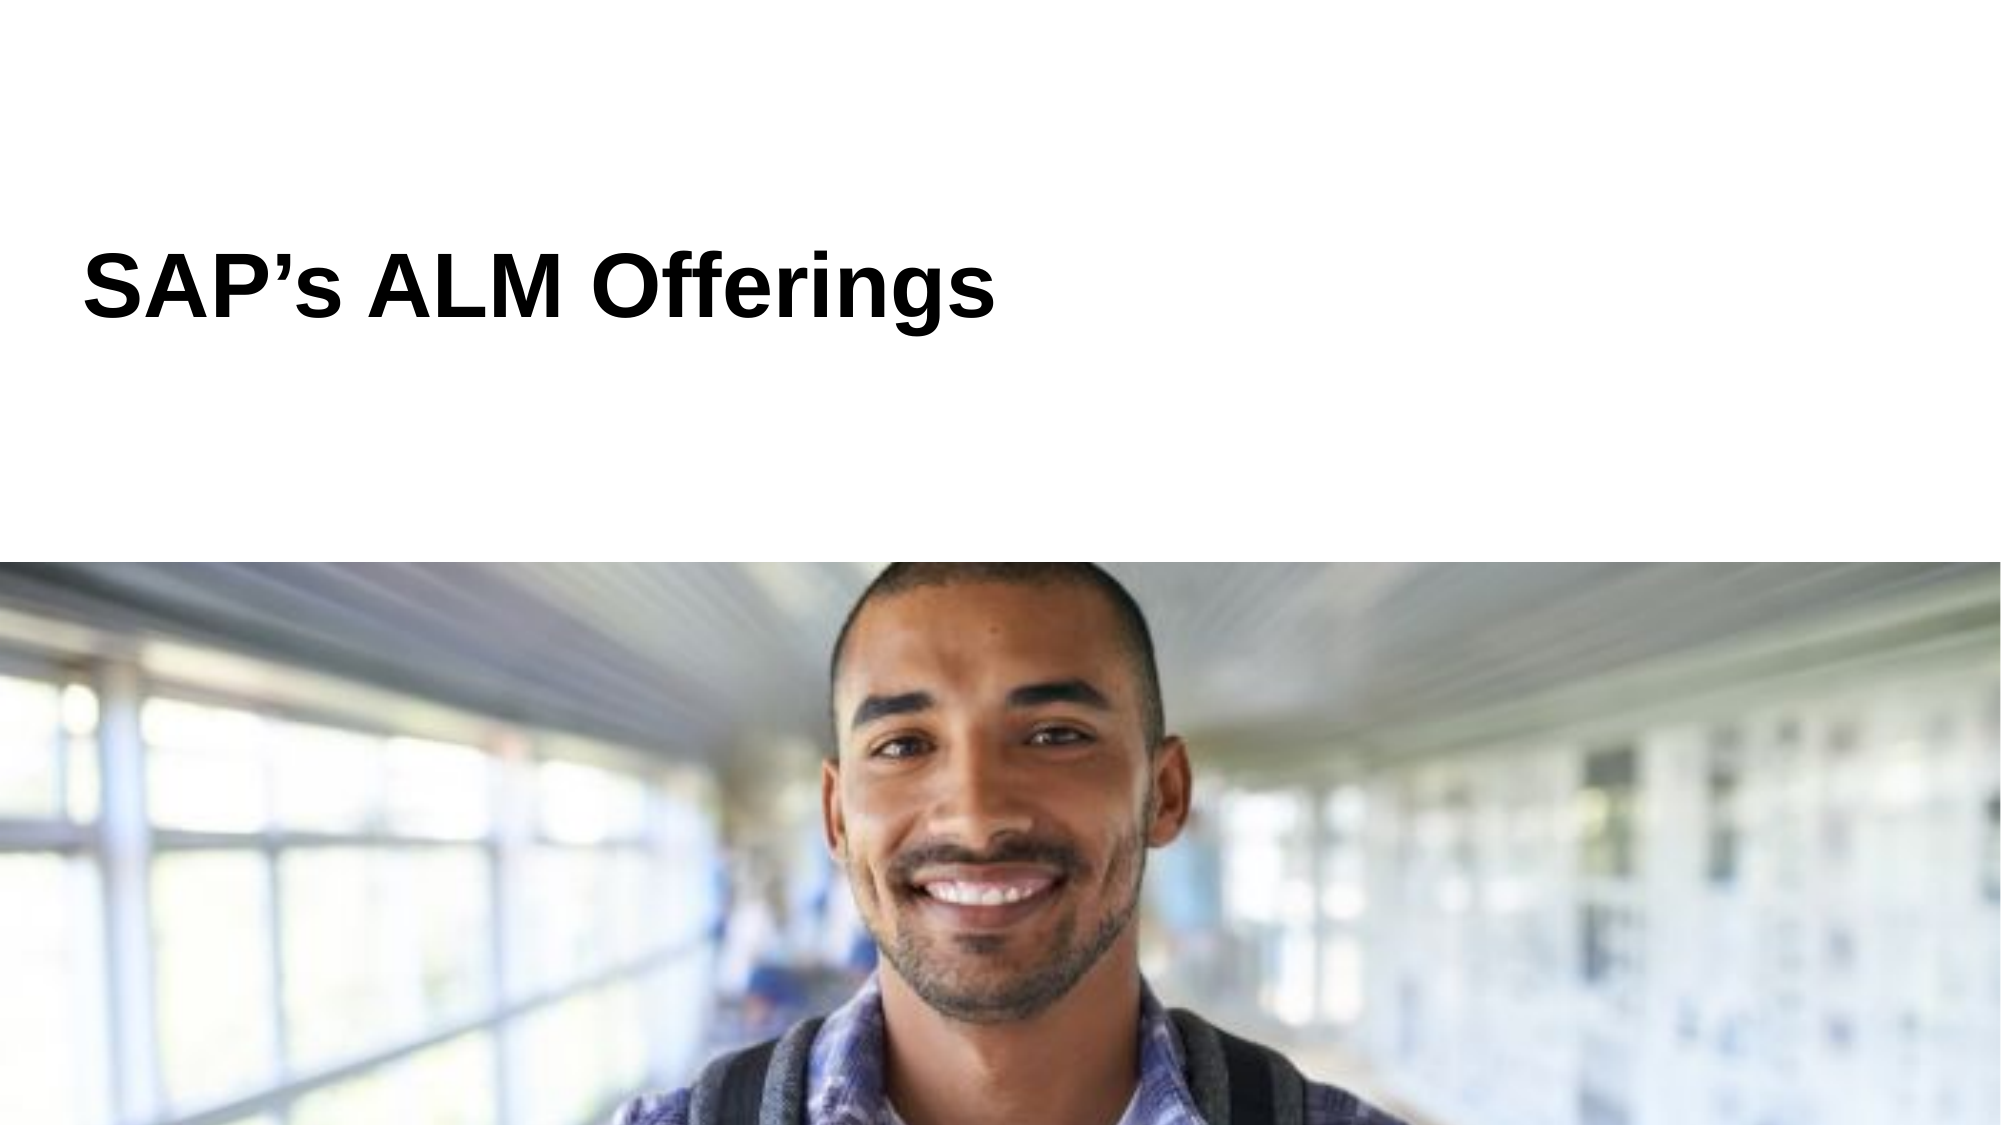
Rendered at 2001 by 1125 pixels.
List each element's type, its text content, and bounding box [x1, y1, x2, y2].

title SAP’s ALM Offerings [82, 225, 1918, 337]
picture [0, 561, 2001, 1125]
